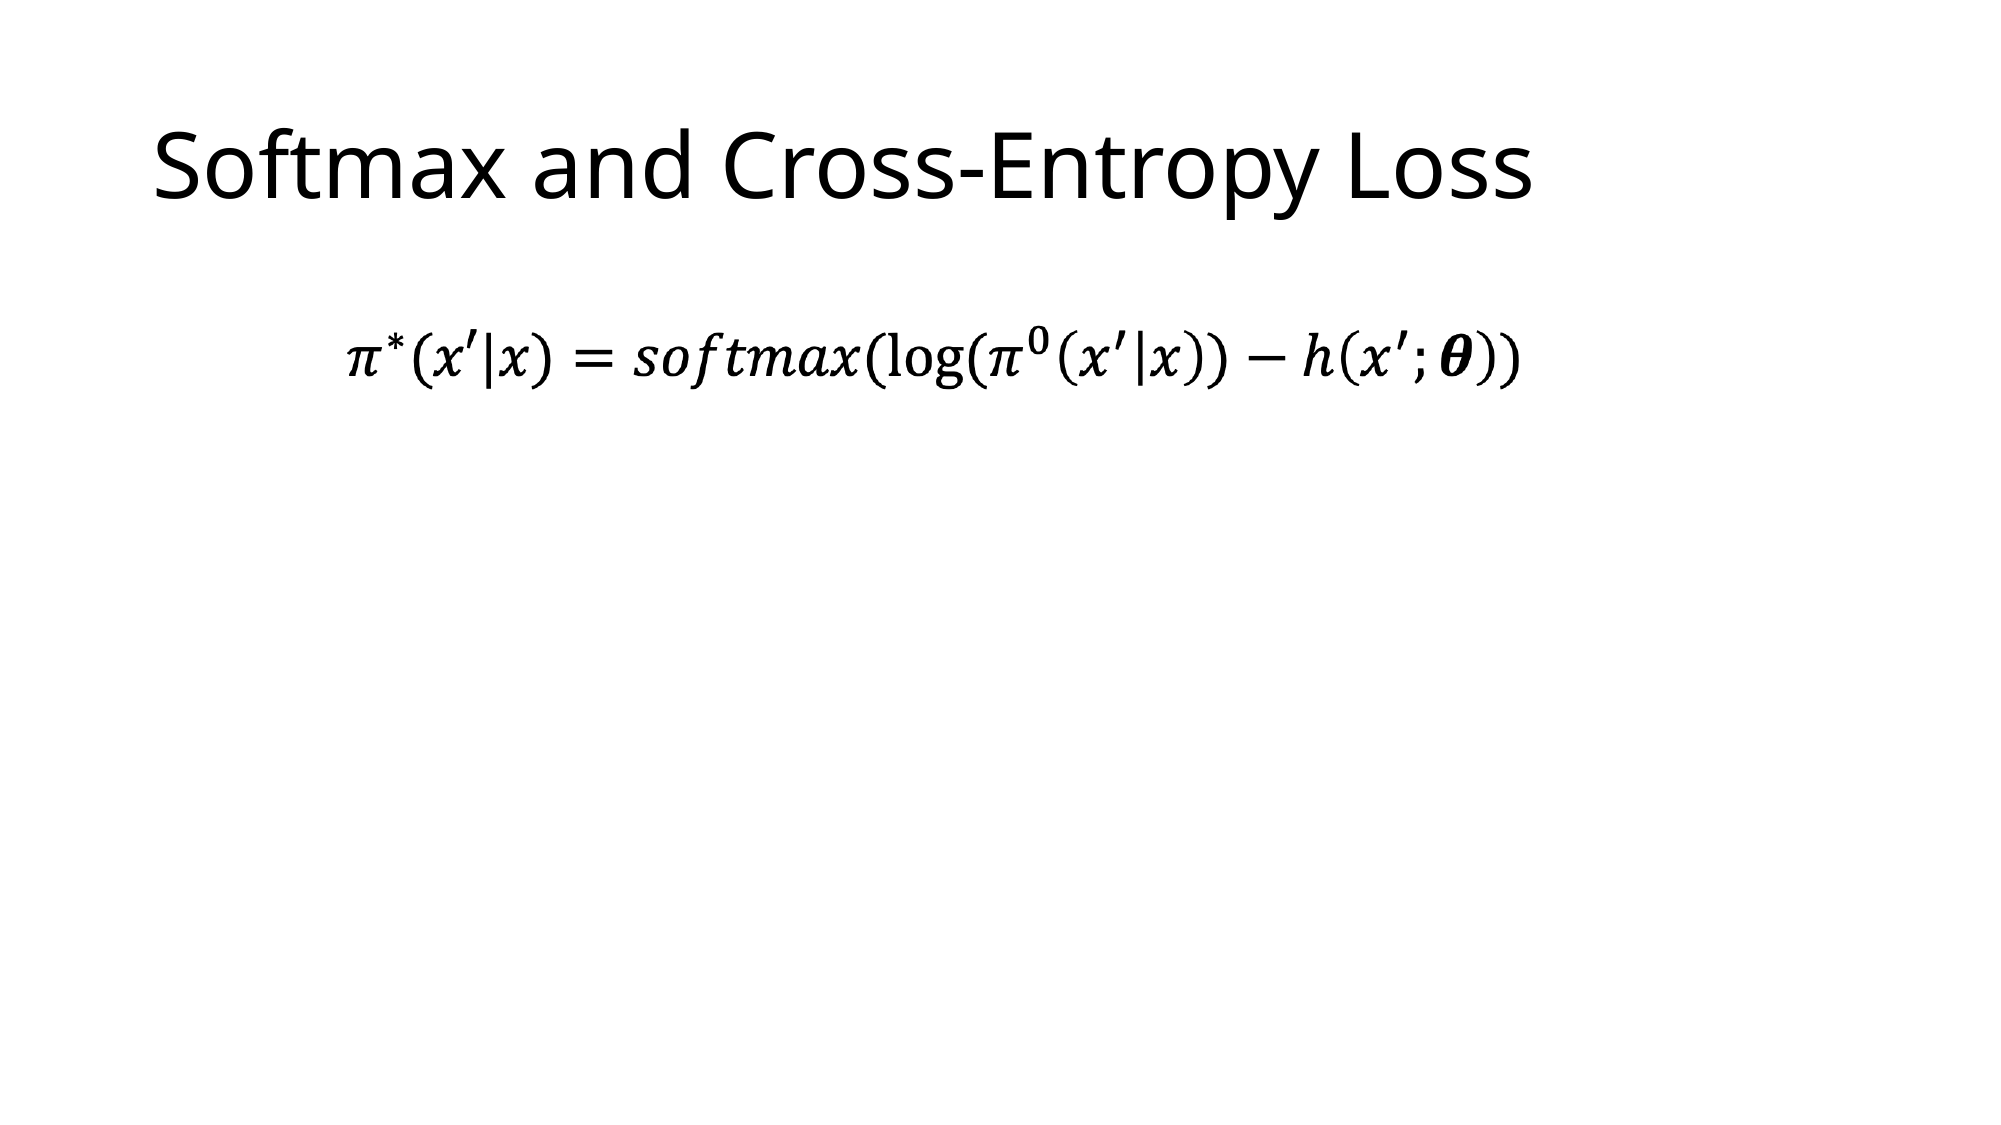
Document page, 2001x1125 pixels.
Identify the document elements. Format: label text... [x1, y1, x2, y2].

picture [344, 320, 1524, 408]
title Softmax and Cross-Entropy Loss [137, 59, 1863, 278]
